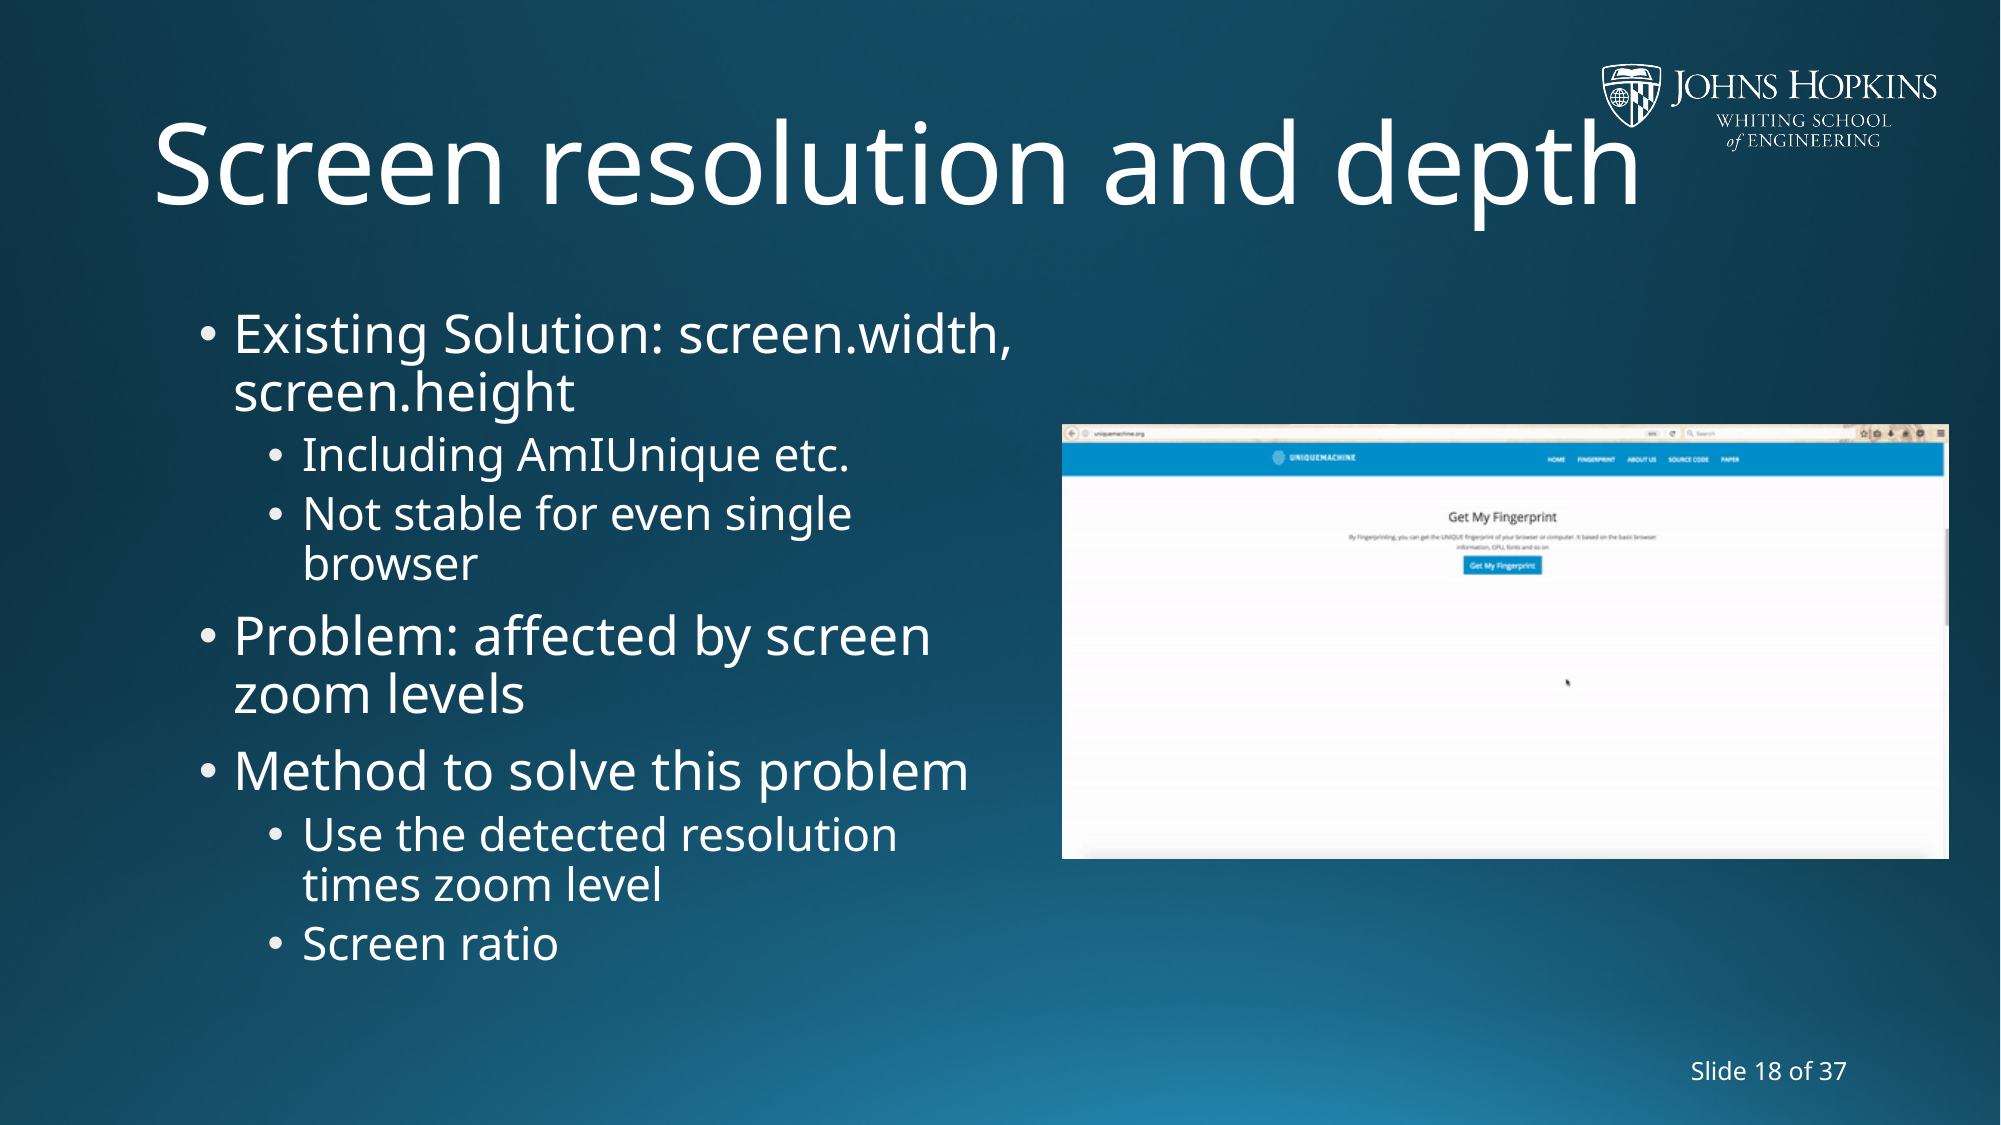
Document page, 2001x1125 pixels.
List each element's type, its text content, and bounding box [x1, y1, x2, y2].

list Existing Solution: screen.width, screen.height Including AmIUnique etc. Not stable for even single browser Problem: affected by screen zoom levels Method to solve this problem Use the detected resolution times zoom level Screen ratio [183, 299, 1032, 984]
slide_number Slide 18 of 37 [1412, 1042, 1863, 1103]
title Screen resolution and depth [137, 59, 1863, 278]
picture [0, 0, 2001, 1125]
